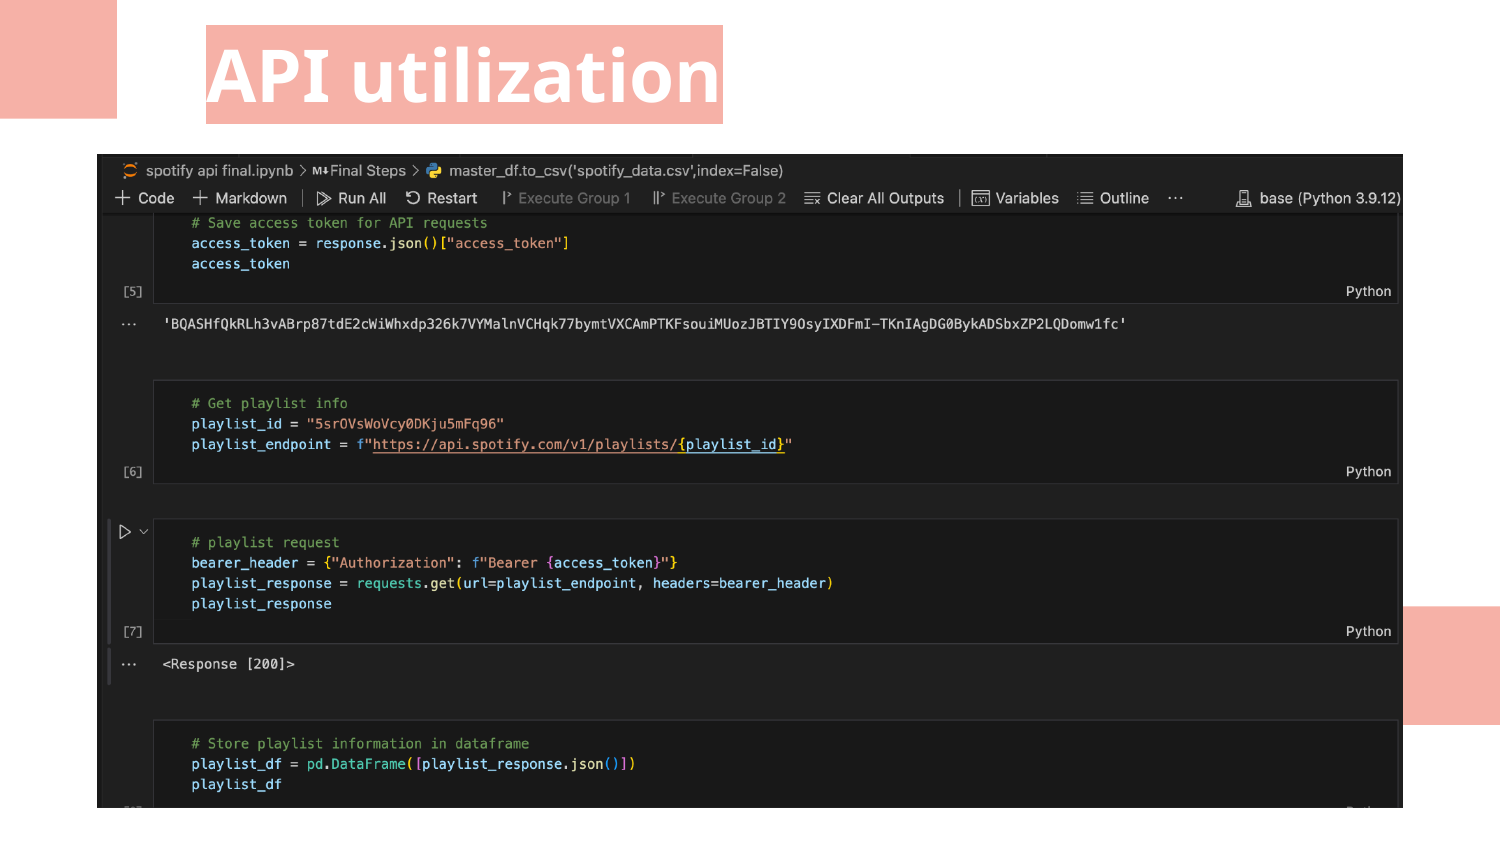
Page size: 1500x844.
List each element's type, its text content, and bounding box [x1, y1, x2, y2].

title API utilization [187, 0, 743, 135]
picture [97, 154, 1403, 809]
